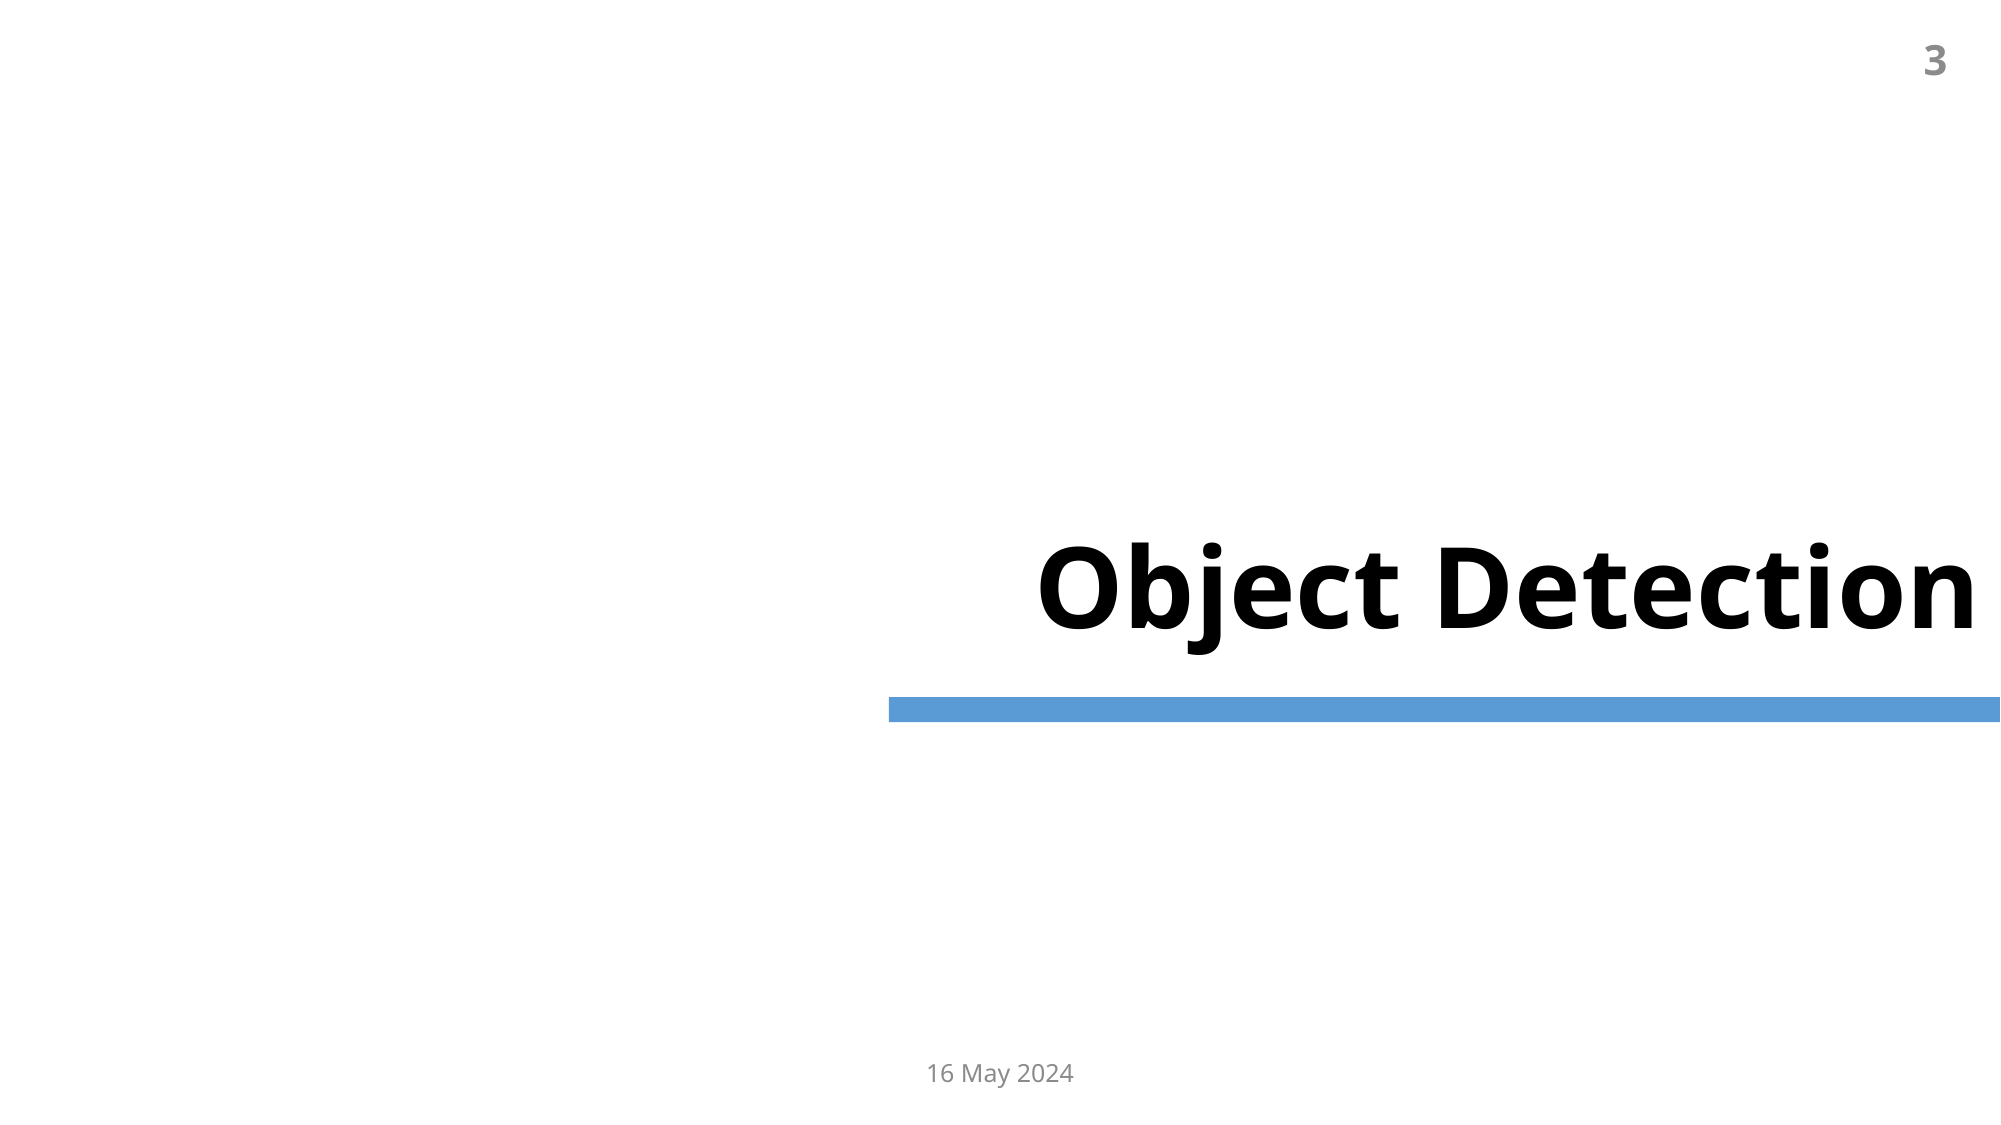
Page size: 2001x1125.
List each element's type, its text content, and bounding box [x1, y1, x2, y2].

text_box 3 [1512, 28, 1963, 89]
text_box [888, 696, 2000, 723]
footer 16 May 2024 [662, 1042, 1338, 1103]
text_box Object Detection [1019, 508, 2000, 659]
